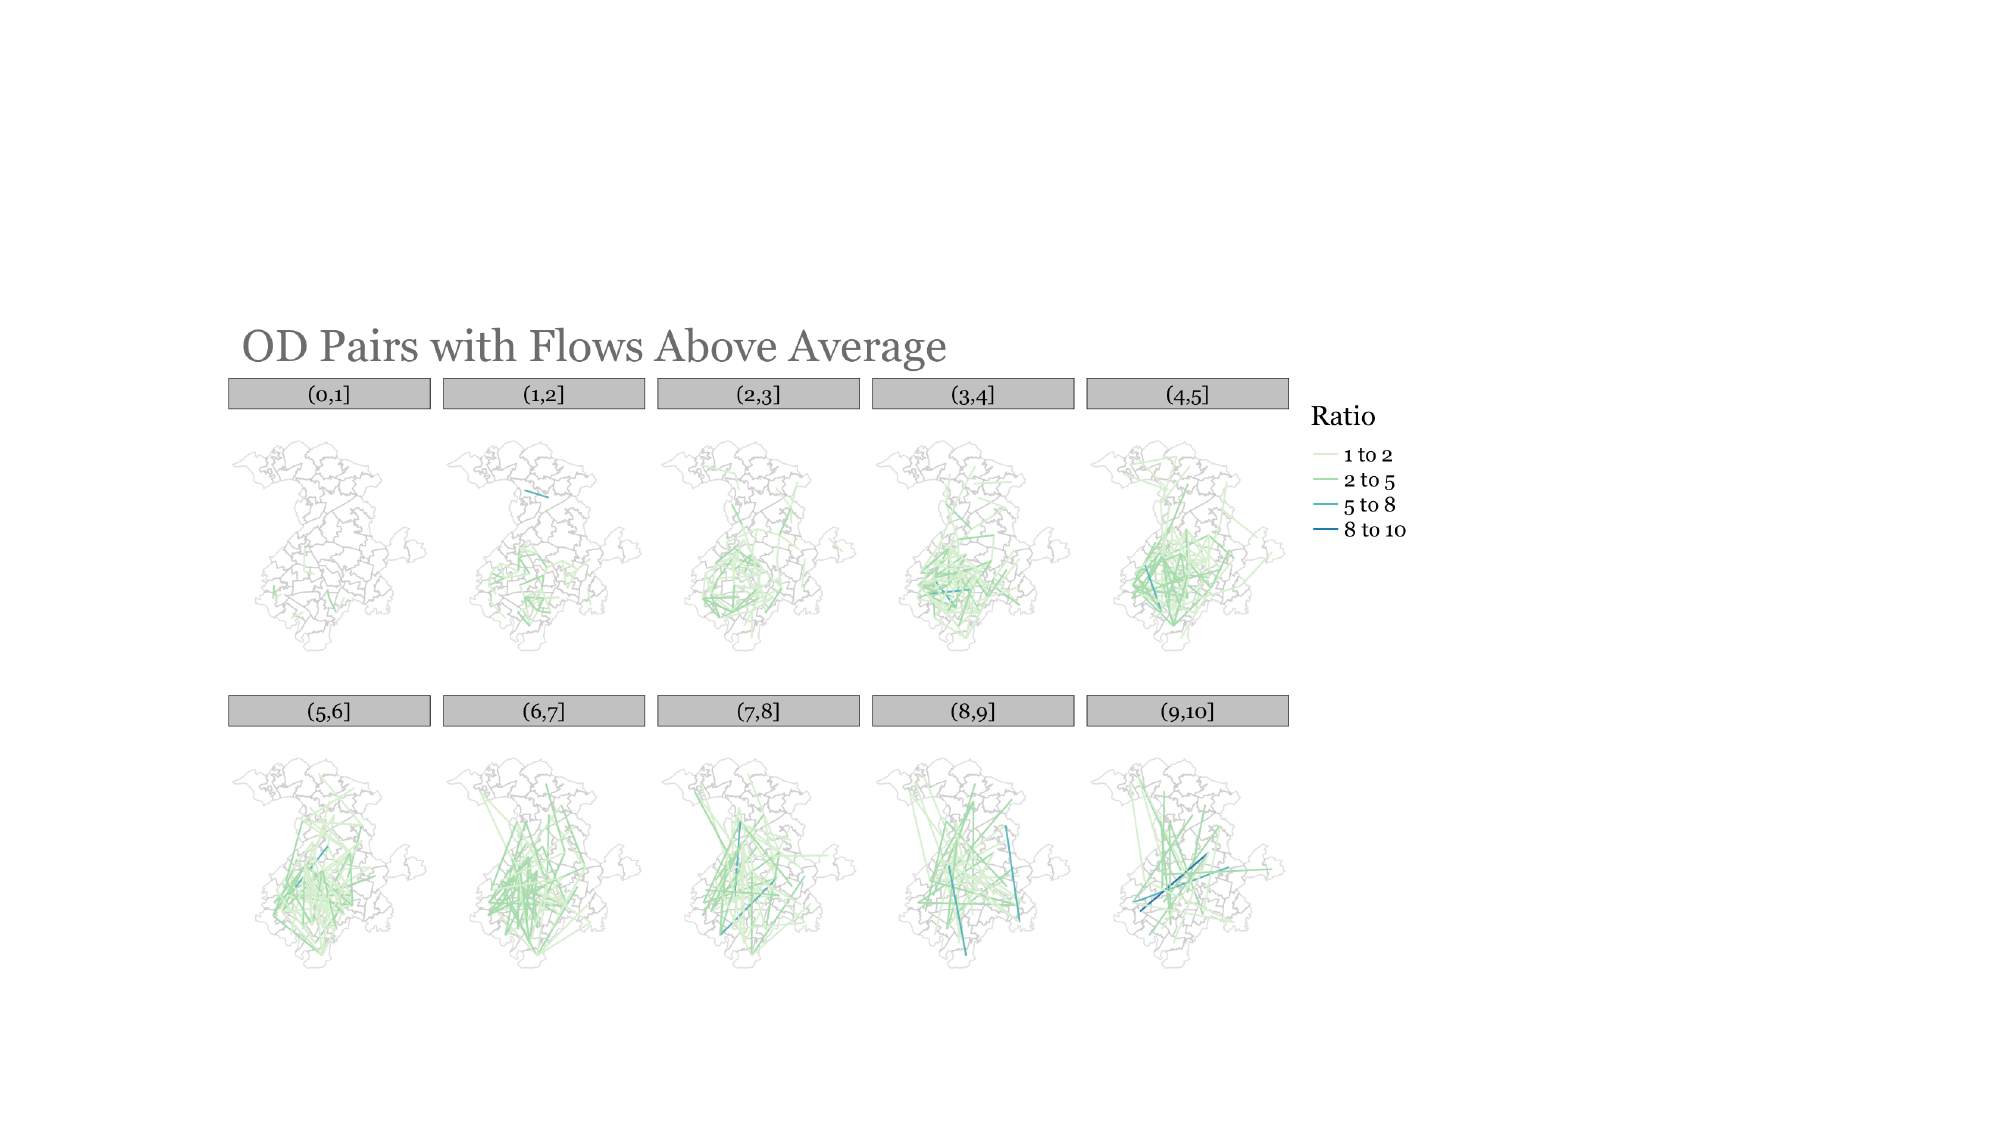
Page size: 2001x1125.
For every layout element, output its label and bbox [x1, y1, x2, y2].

list [196, 299, 1803, 1014]
